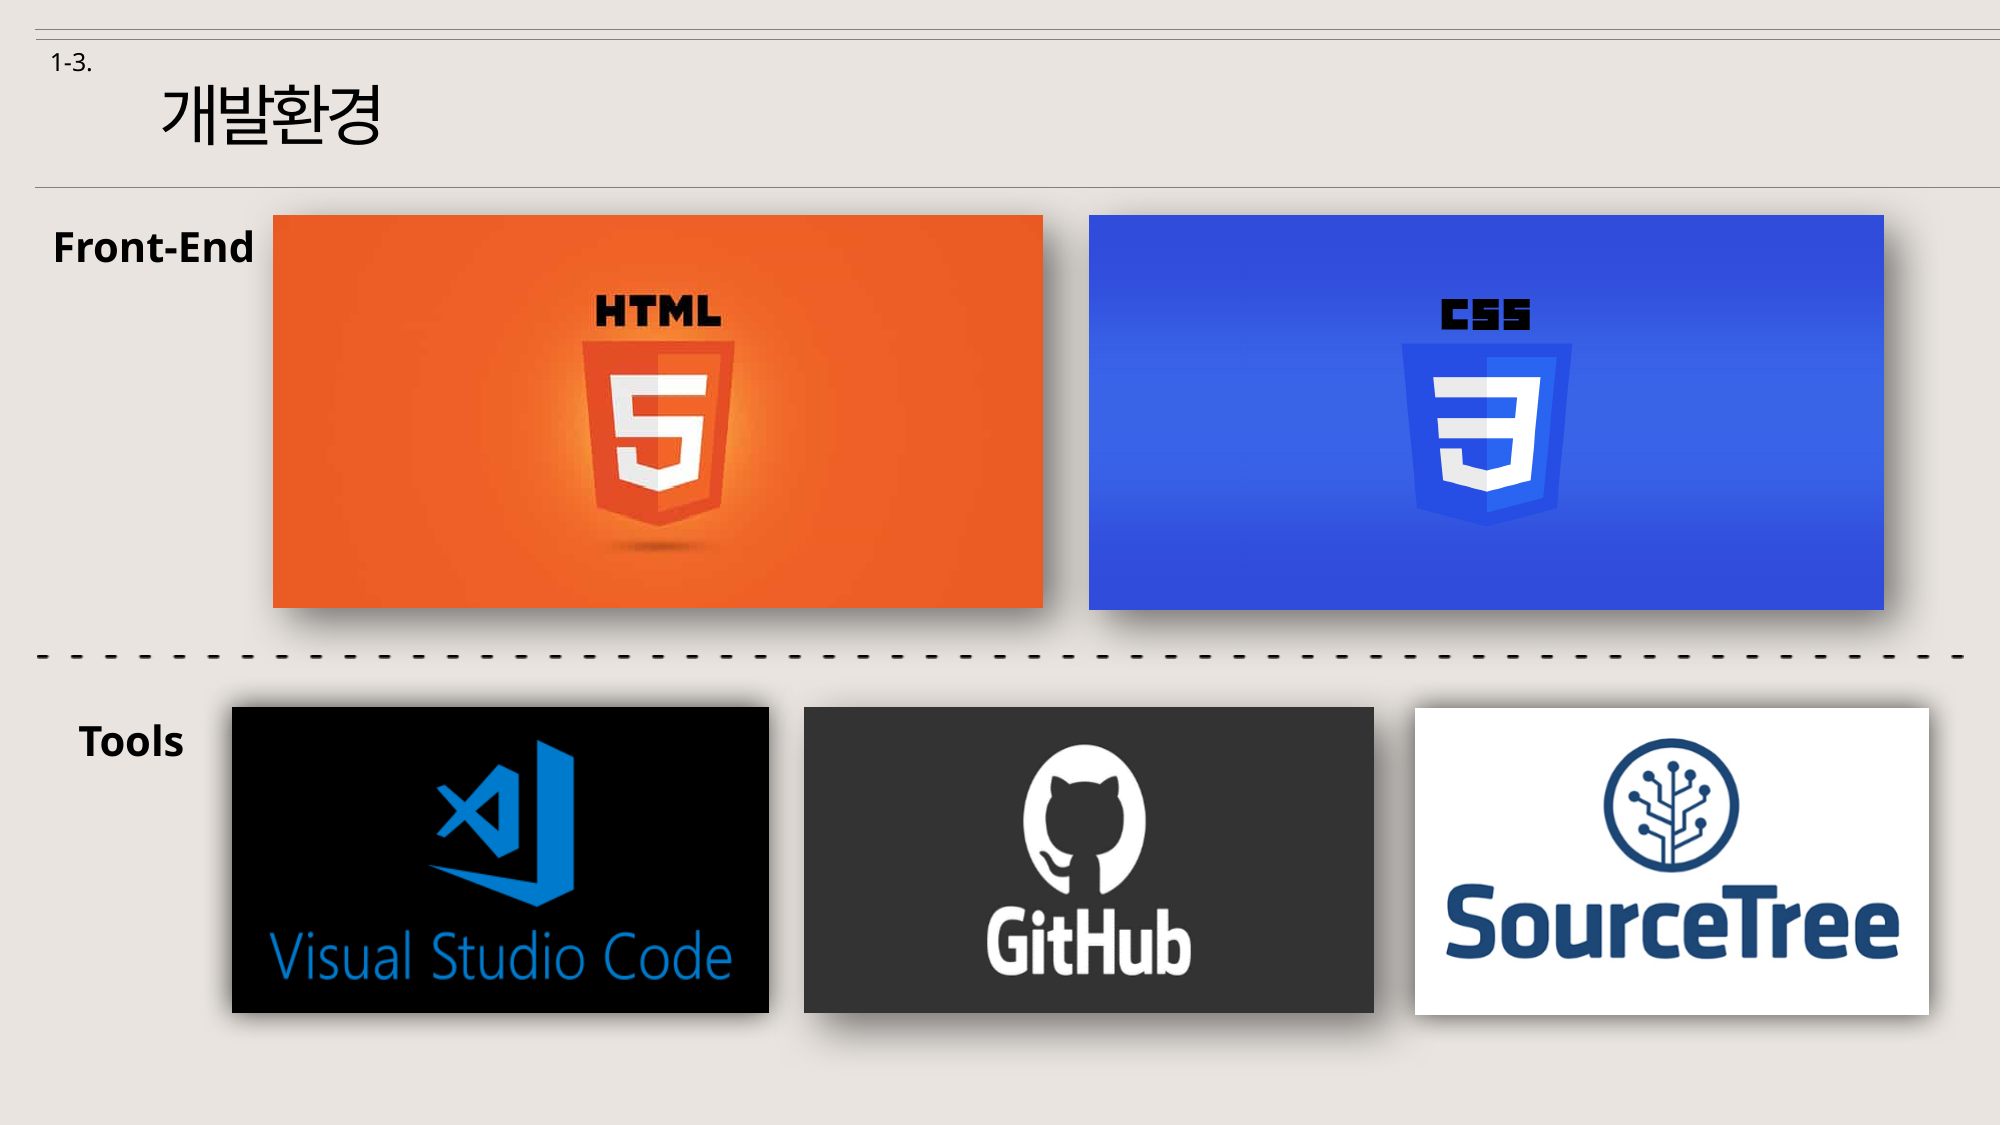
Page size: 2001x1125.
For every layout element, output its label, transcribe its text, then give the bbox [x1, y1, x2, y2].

text_box 개발환경 [144, 66, 402, 162]
text_box Tools [63, 707, 231, 772]
text_box Front-End [37, 213, 431, 279]
picture [231, 706, 769, 1014]
picture [273, 215, 1043, 608]
picture [804, 706, 1374, 1014]
text_box 1-3. [34, 39, 108, 85]
picture [1089, 215, 1884, 610]
picture [1415, 708, 1929, 1015]
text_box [37, 655, 1964, 660]
